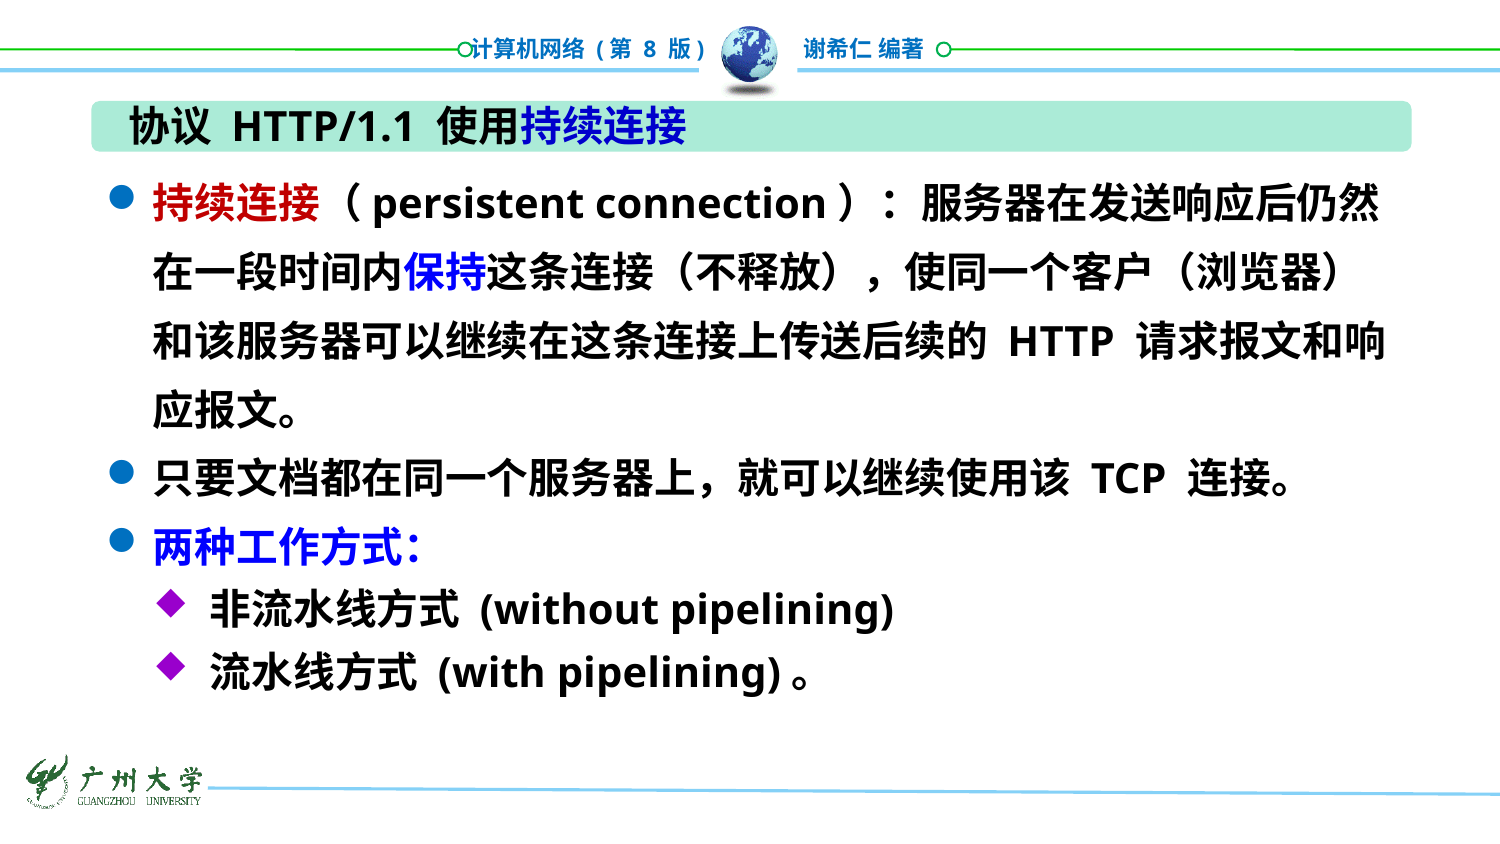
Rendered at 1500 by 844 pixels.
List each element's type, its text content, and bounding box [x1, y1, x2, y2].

picture [26, 754, 202, 809]
text_box [703, 100, 1412, 152]
text_box 协议 HTTP/1.1 使用持续连接 [113, 92, 703, 158]
picture [719, 24, 779, 100]
text_box [91, 100, 113, 152]
text_box 持续连接（persistent connection）：服务器在发送响应后仍然在一段时间内保持这条连接（不释放），使同一个客户（浏览器）和该服务器可以继续在这条连接上传送后续的 HTTP 请求报文和响应报文。 只要文档都在同一个服务器上，就可以继续使用该 TCP 连接。 两种工作方式： 非流水线方式 (without pipelining) 流水线方式 (with pipelining)。 [91, 151, 1412, 704]
